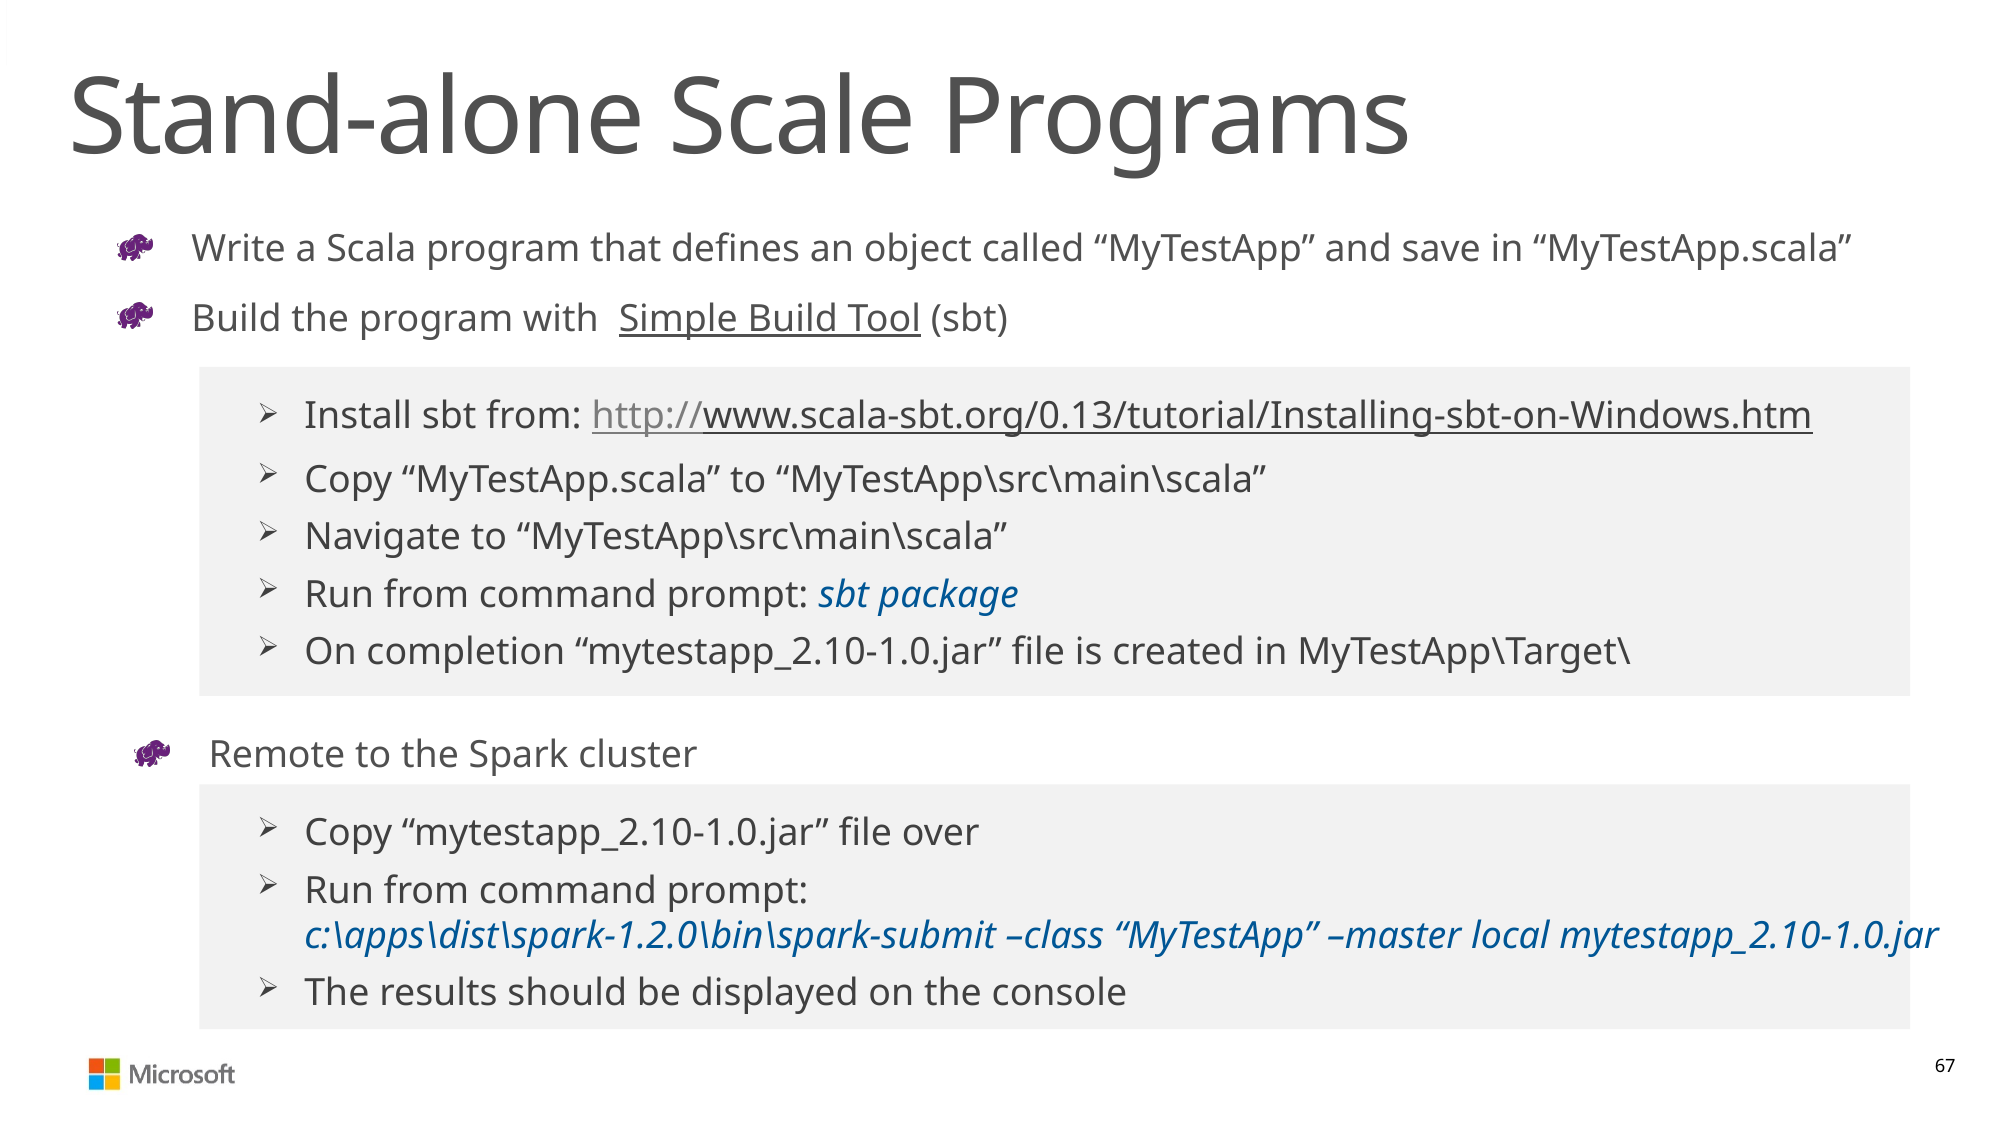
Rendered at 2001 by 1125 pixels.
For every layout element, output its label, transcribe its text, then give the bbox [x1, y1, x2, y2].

text_box Write a Scala program that defines an object called “MyTestApp” and save in “MyTestApp.scala” Build the program with Simple Build Tool (sbt) [84, 221, 1911, 349]
picture [117, 234, 149, 261]
text_box Remote to the Spark cluster [102, 728, 1911, 784]
title Stand-alone Scale Programs [44, 47, 1956, 200]
text_box Copy “mytestapp_2.10-1.0.jar” file over Run from command prompt: c:\apps\dist\spark-1.2.0\bin\spark-submit –class “MyTestApp” –master local mytestapp_2.10-1.0.jar The results should be displayed on the console [199, 784, 1911, 1030]
picture [134, 740, 167, 767]
text_box Install sbt from: http://www.scala-sbt.org/0.13/tutorial/Installing-sbt-on-Windows.htm Copy “MyTestApp.scala” to “MyTestApp\src\main\scala” Navigate to “MyTestApp\src\main\scala” Run from command prompt: sbt package On completion “mytestapp_2.10-1.0.jar” file is created in MyTestApp\Target\ [199, 366, 1911, 696]
picture [117, 302, 149, 329]
picture [85, 1055, 240, 1095]
slide_number 67 [1864, 1056, 1956, 1078]
